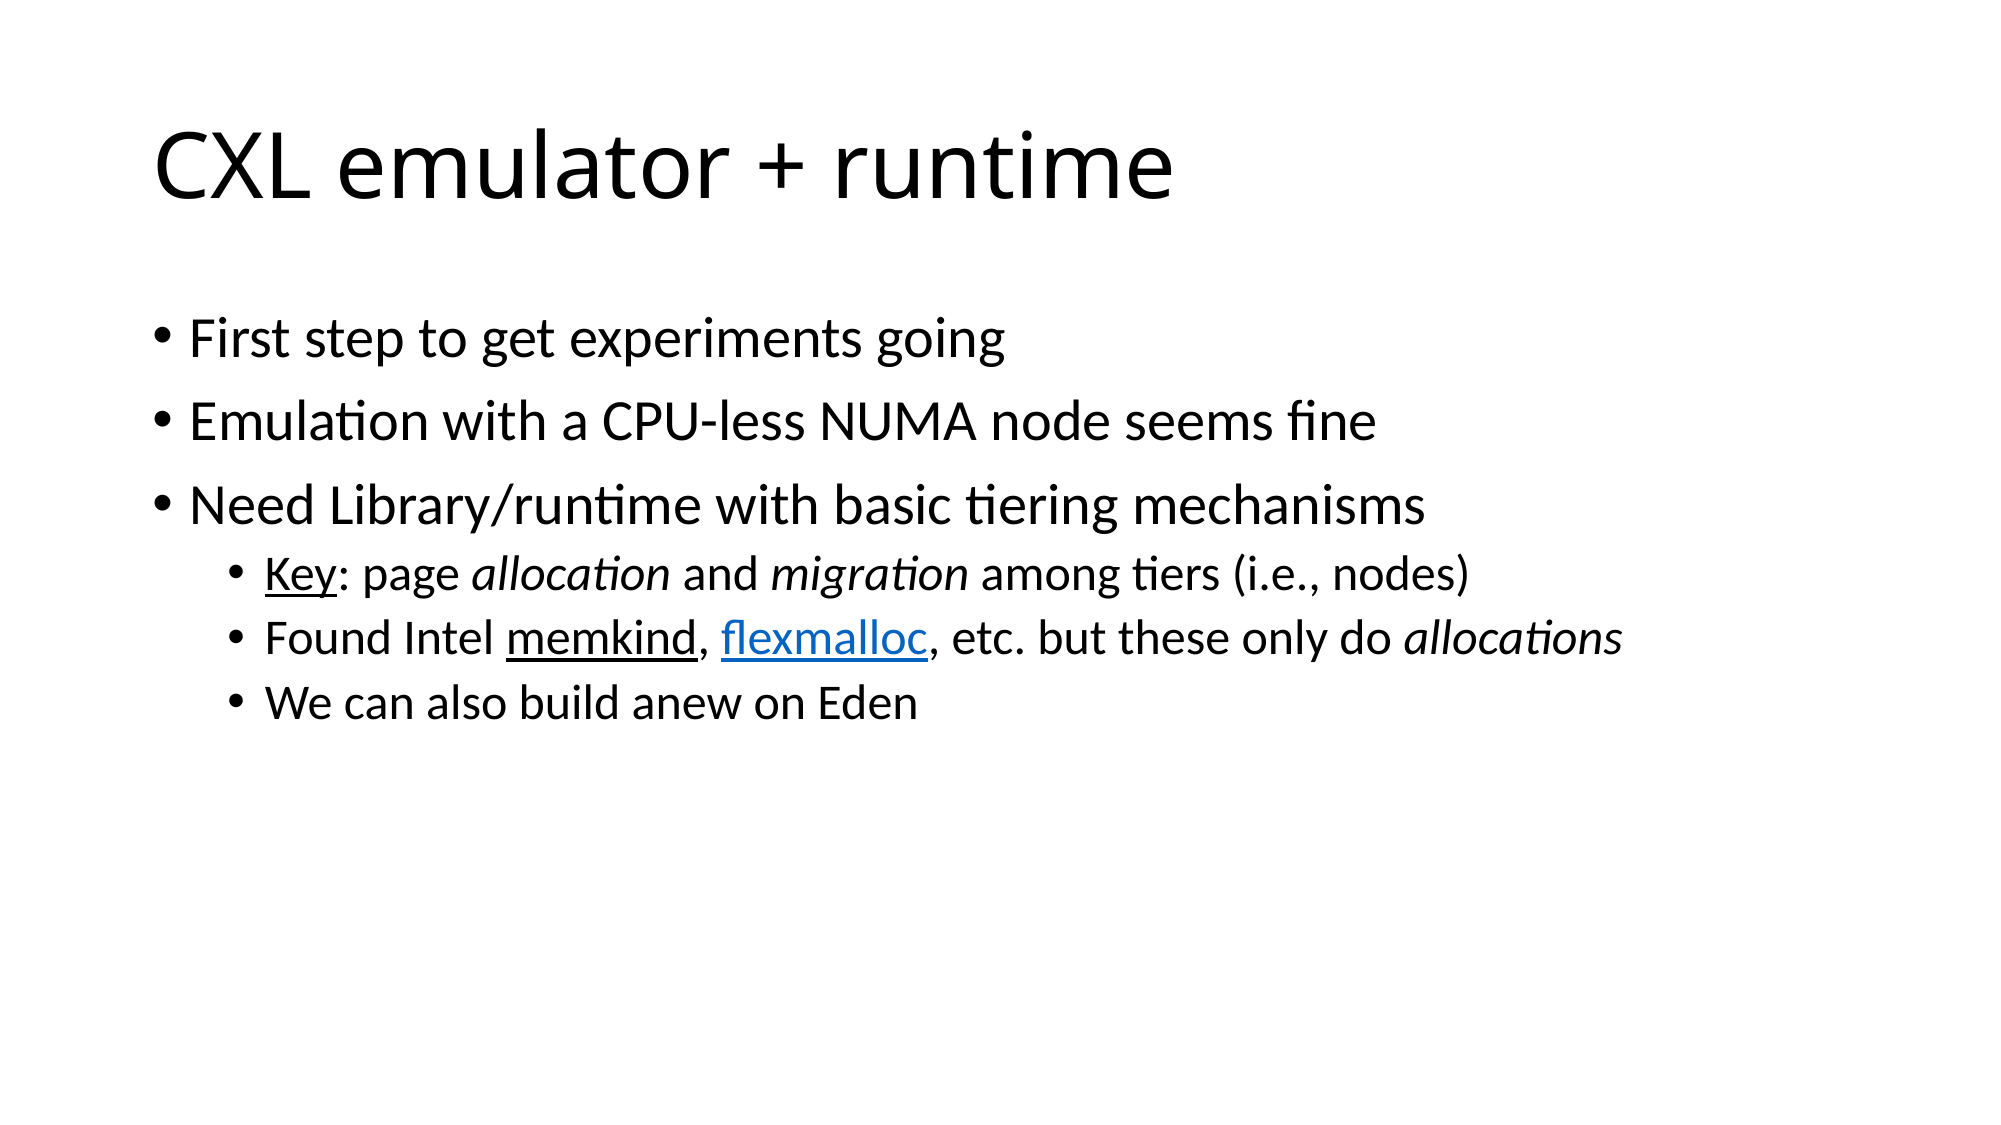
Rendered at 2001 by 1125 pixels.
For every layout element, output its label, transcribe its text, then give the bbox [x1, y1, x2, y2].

title CXL emulator + runtime [137, 59, 1863, 278]
list First step to get experiments going Emulation with a CPU-less NUMA node seems fine Need Library/runtime with basic tiering mechanisms Key: page allocation and migration among tiers (i.e., nodes) Found Intel memkind, flexmalloc, etc. but these only do allocations We can also build anew on Eden [137, 299, 1923, 1014]
